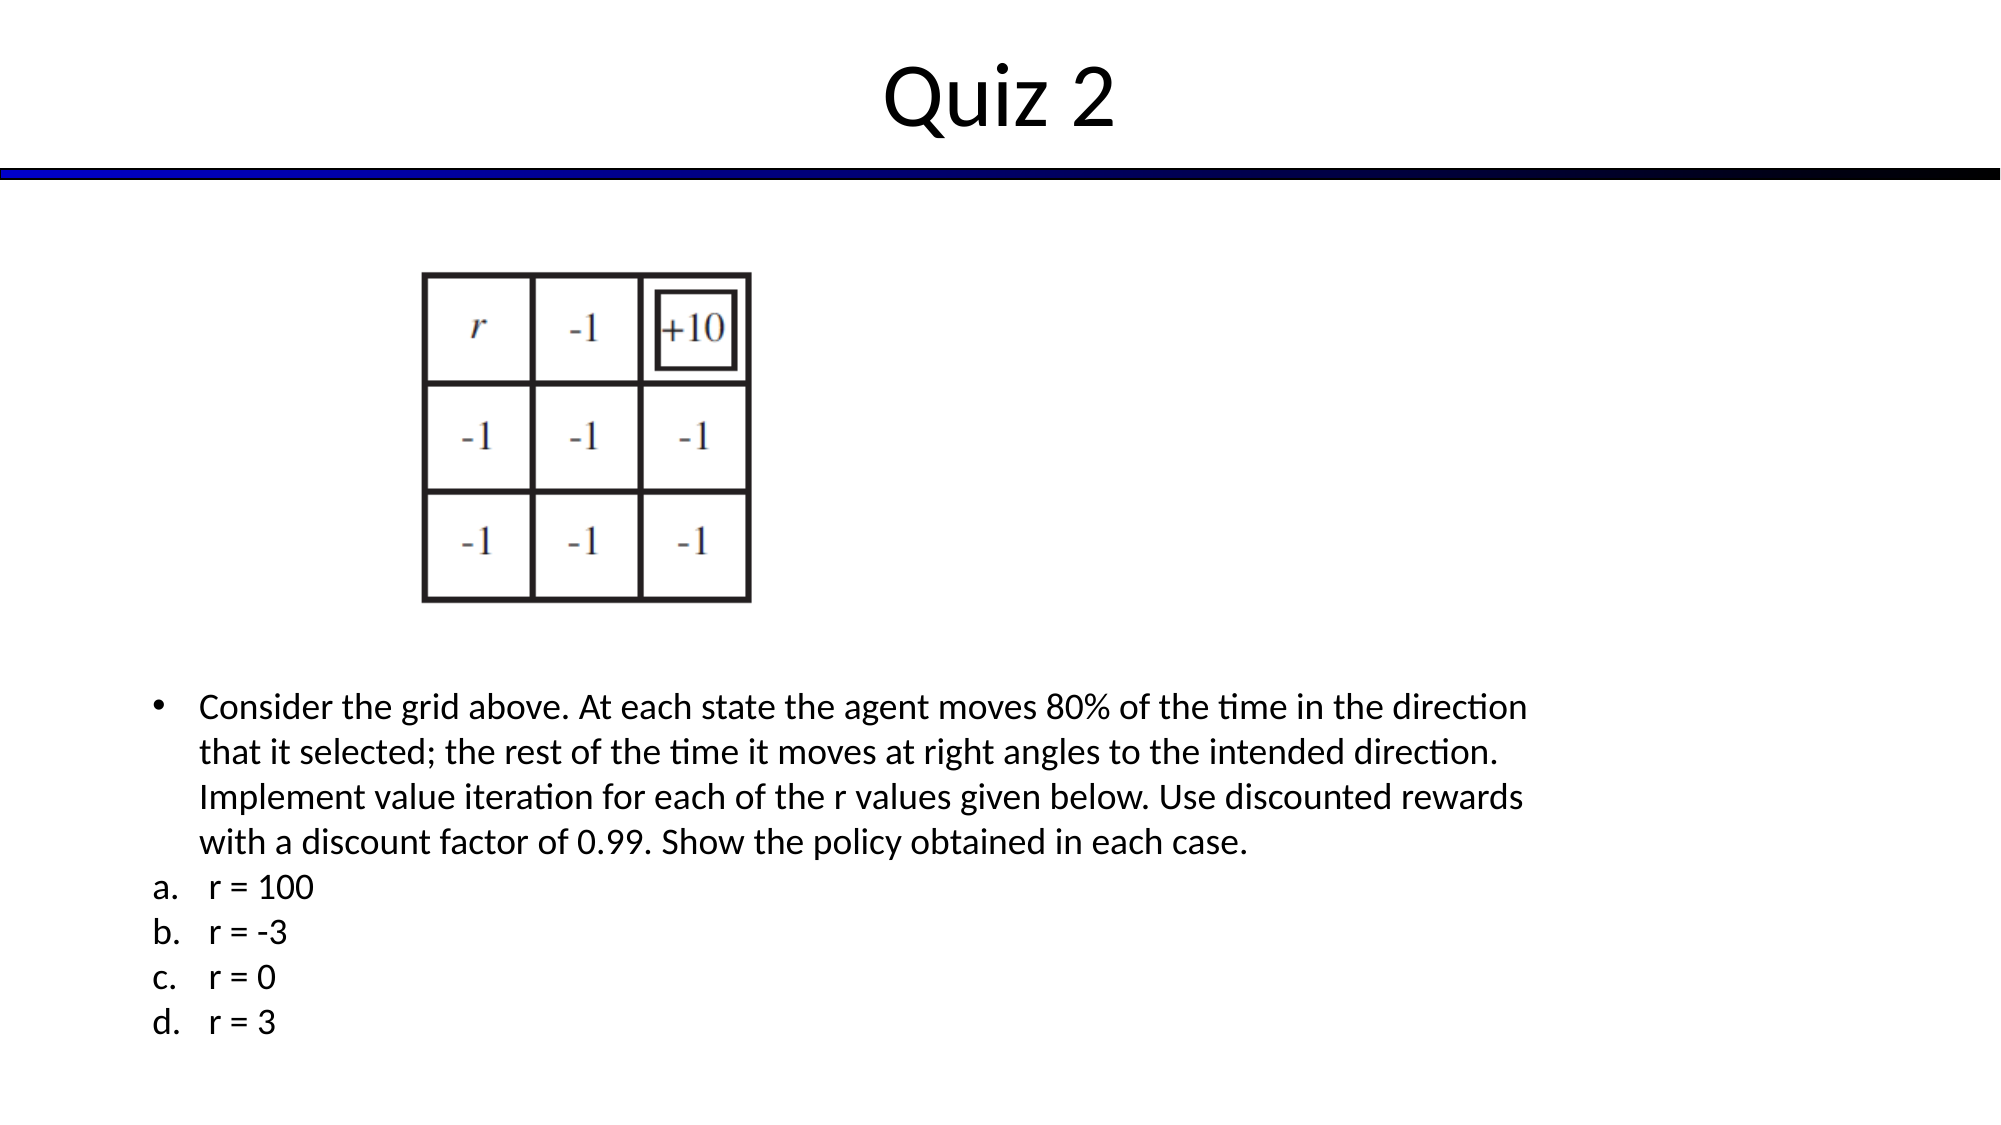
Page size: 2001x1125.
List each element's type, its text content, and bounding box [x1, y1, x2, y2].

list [274, 249, 852, 633]
text_box Consider the grid above. At each state the agent moves 80% of the time in the direction that it selected; the rest of the time it moves at right angles to the intended direction. Implement value iteration for each of the r values given below. Use discounted rewards with a discount factor of 0.99. Show the policy obtained in each case. r = 100 r = -3 r = 0 r = 3 [137, 674, 1613, 1050]
title Quiz 2 [0, 0, 2000, 184]
